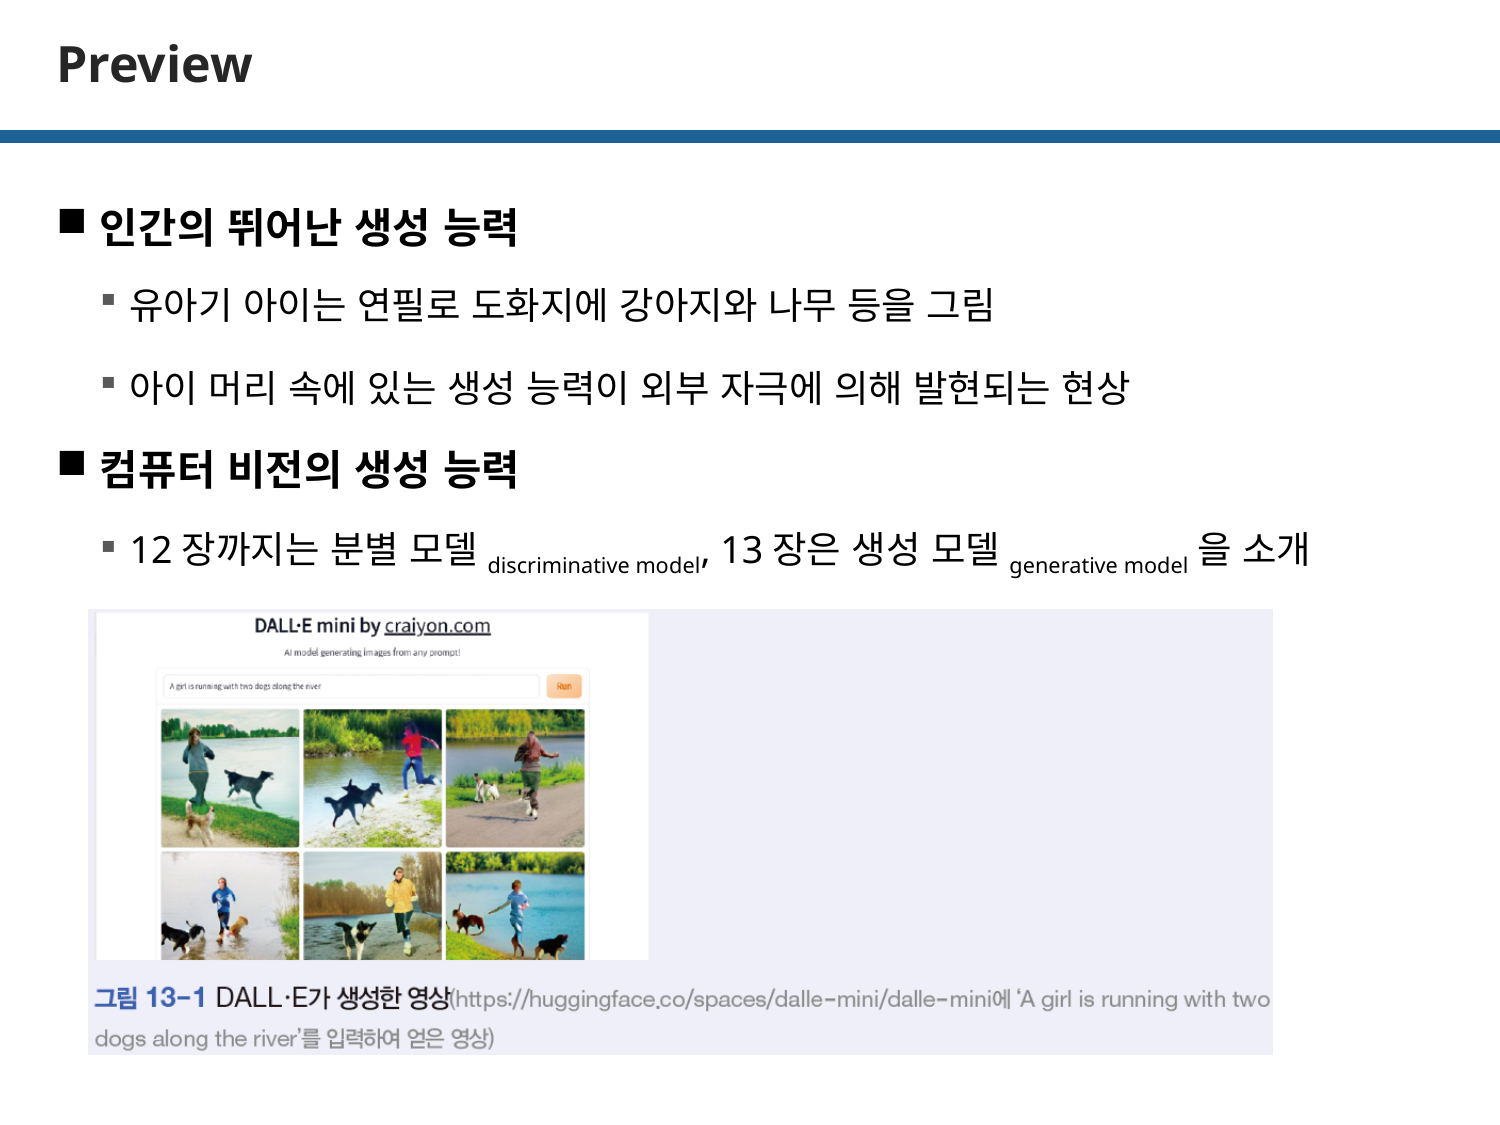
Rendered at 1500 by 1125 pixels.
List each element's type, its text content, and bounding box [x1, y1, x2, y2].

picture [88, 609, 1274, 1056]
title Preview [41, 17, 1282, 108]
list 인간의 뛰어난 생성 능력 유아기 아이는 연필로 도화지에 강아지와 나무 등을 그림 아이 머리 속에 있는 생성 능력이 외부 자극에 의해 발현되는 현상 컴퓨터 비전의 생성 능력 12장까지는 분별 모델discriminative model, 13장은 생성 모델generative model을 소개 [41, 169, 1459, 1067]
